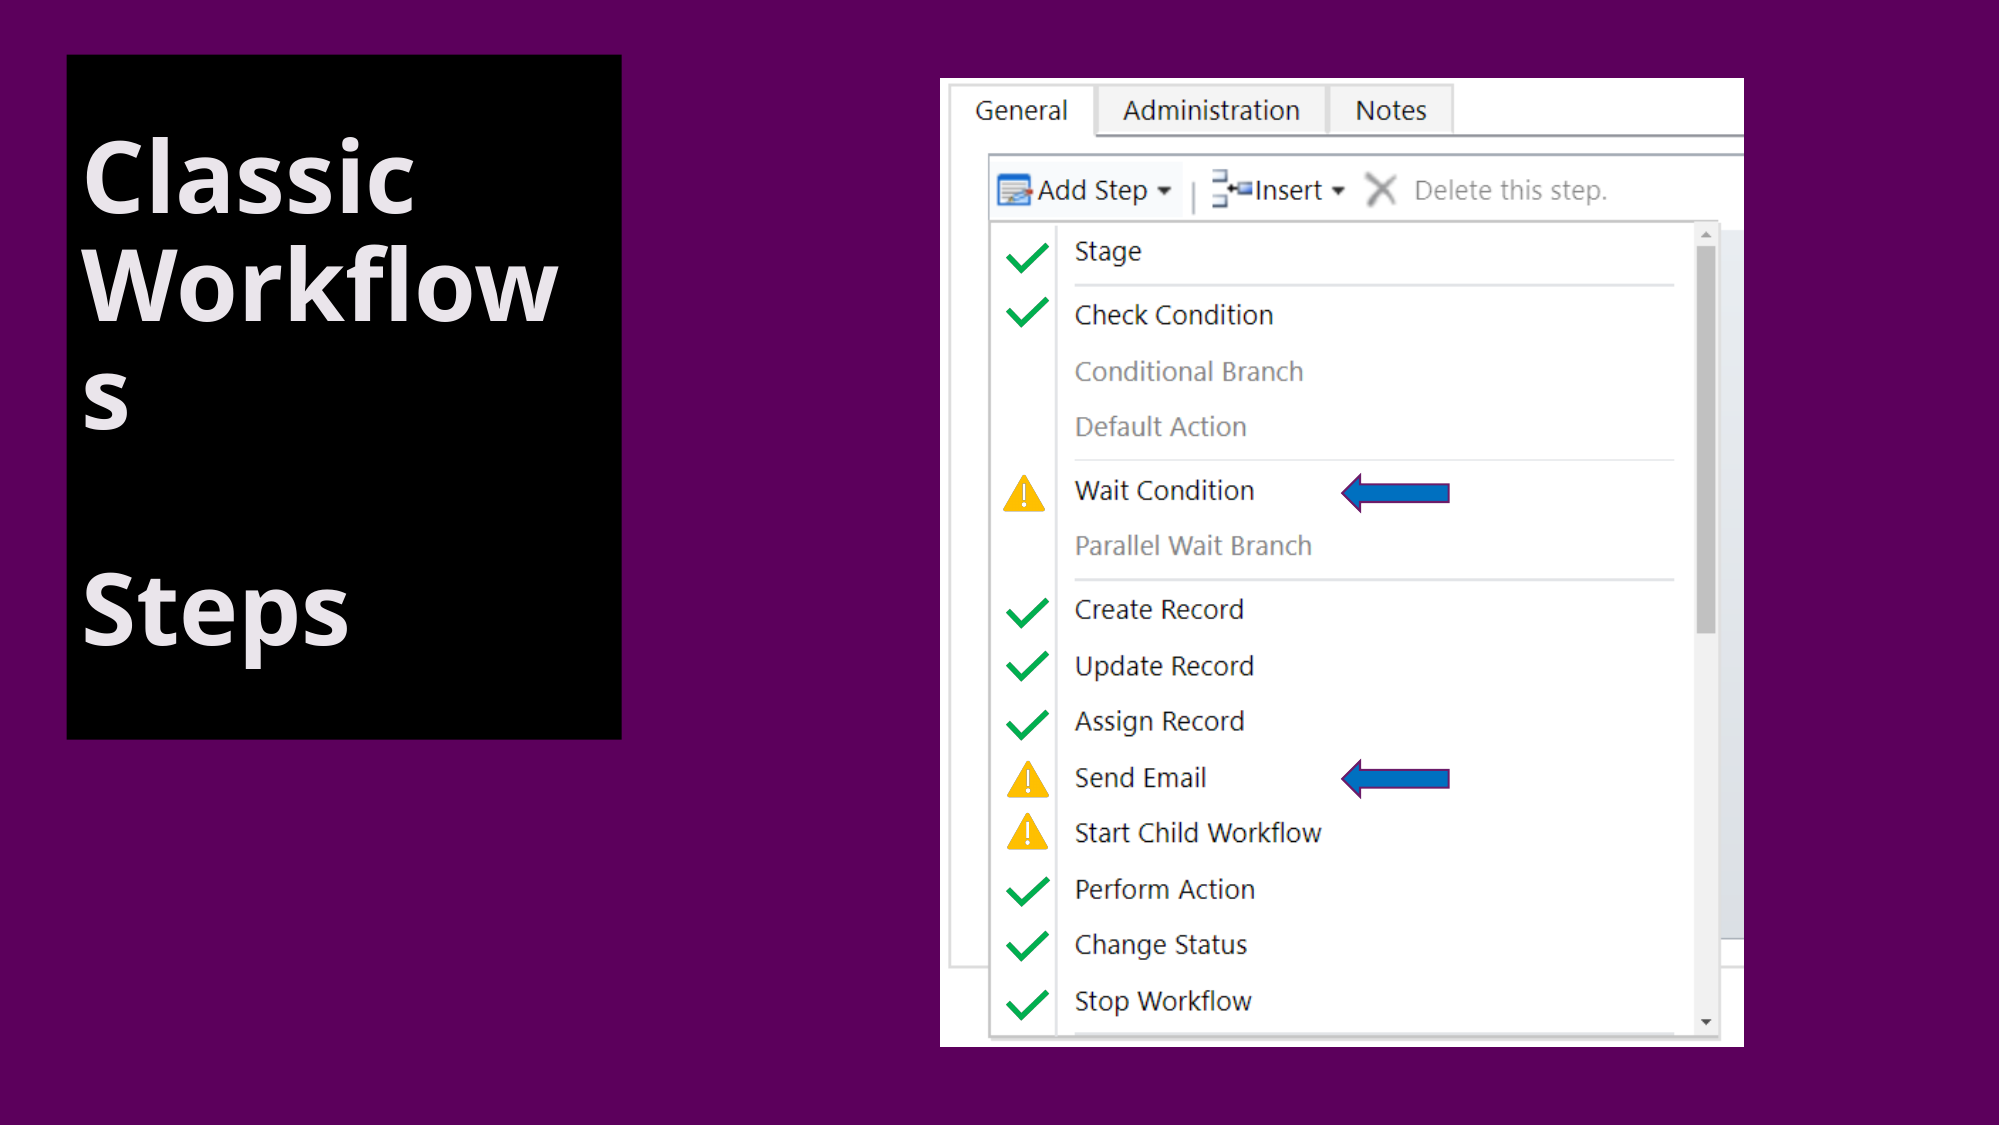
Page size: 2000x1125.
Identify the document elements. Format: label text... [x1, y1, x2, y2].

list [940, 78, 1744, 1047]
picture [1001, 470, 1047, 516]
picture [1004, 982, 1050, 1028]
picture [1004, 923, 1050, 969]
picture [1004, 289, 1050, 335]
picture [1004, 235, 1050, 281]
picture [1004, 590, 1050, 636]
picture [1004, 702, 1050, 748]
title Classic Workflows Steps [66, 54, 622, 740]
picture [1004, 643, 1050, 689]
picture [1004, 808, 1050, 854]
picture [1005, 756, 1051, 802]
picture [1005, 869, 1051, 915]
